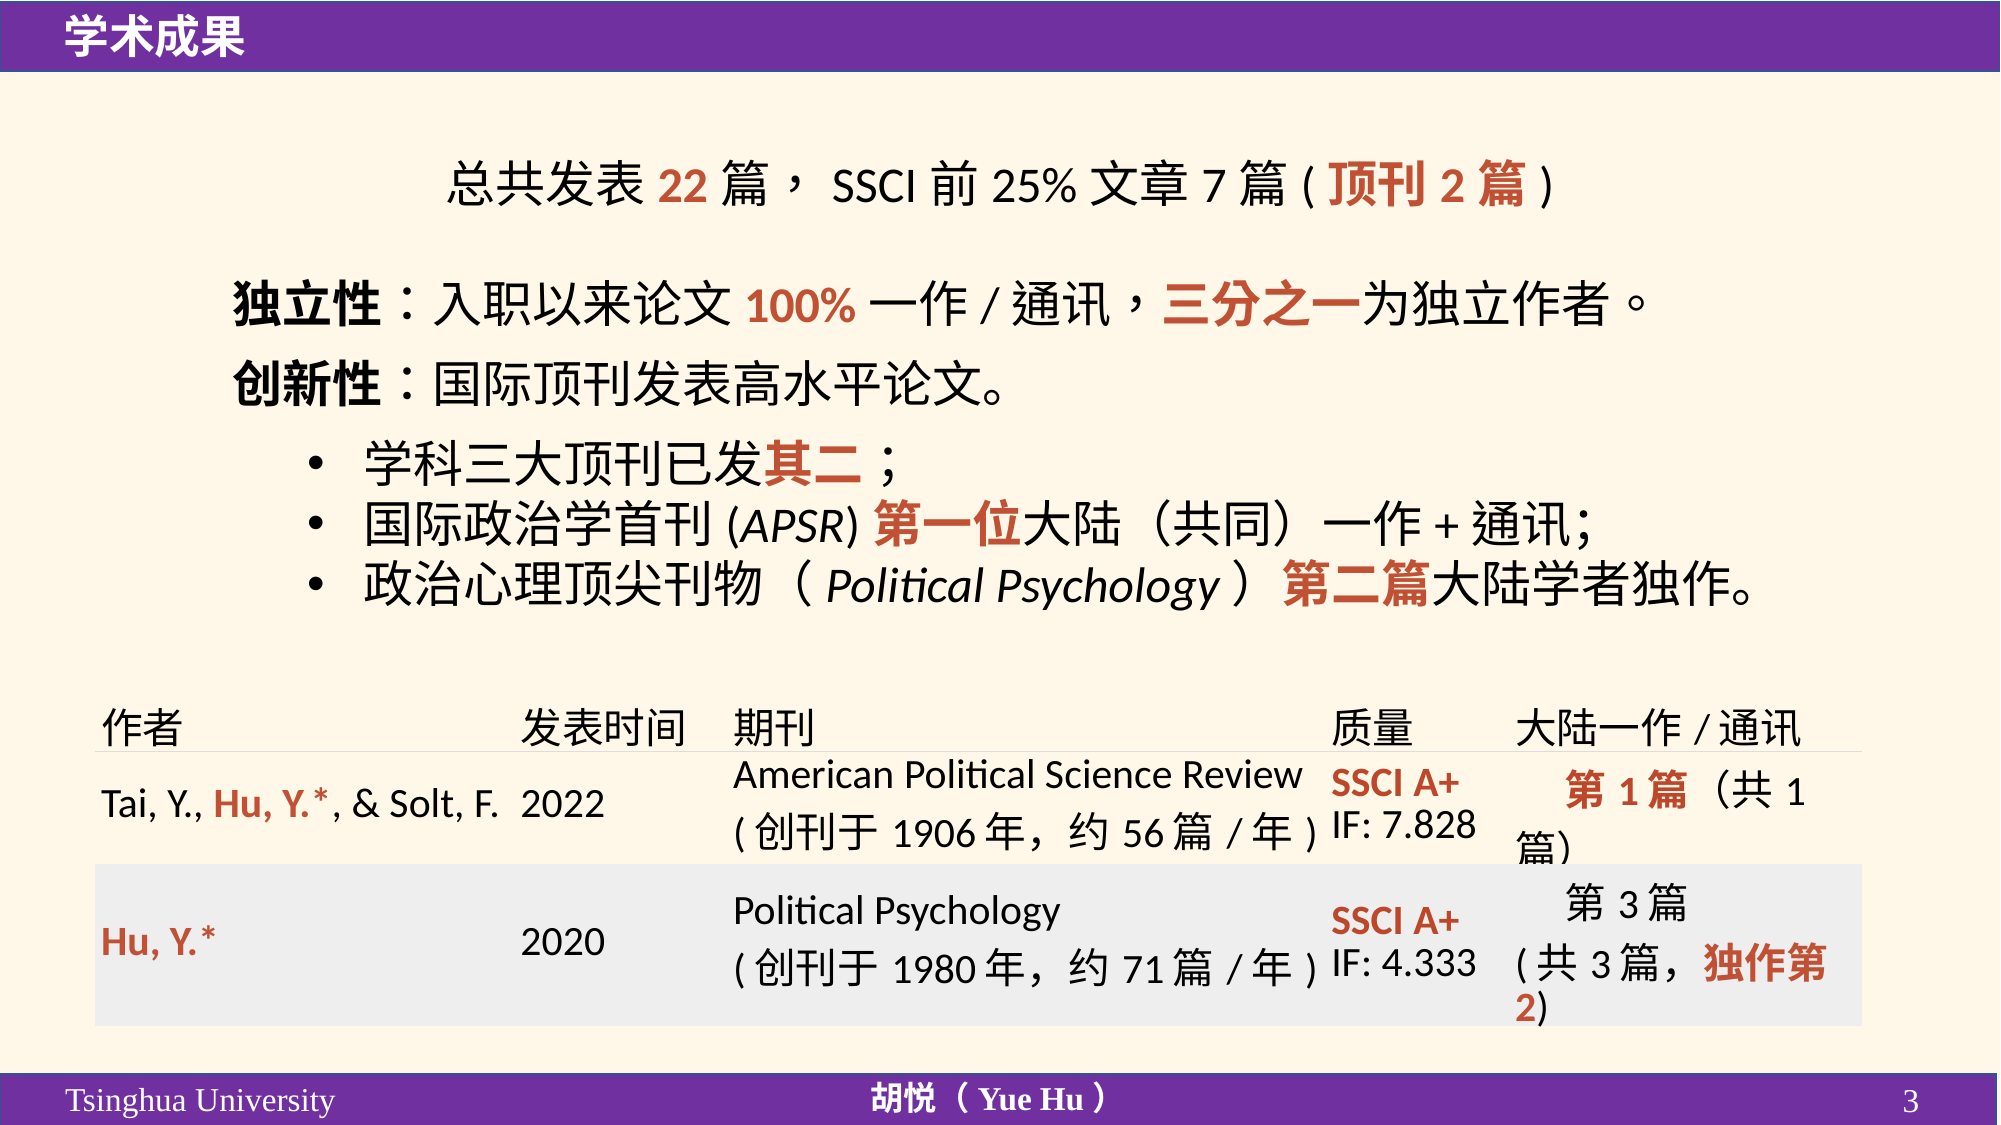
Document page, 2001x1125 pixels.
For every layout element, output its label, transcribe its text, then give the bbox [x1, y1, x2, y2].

table_cell SSCI A+ IF: 7.828 [1325, 752, 1509, 864]
text_box 学术成果 [48, 0, 285, 70]
table_header 大陆一作/通讯 [1509, 689, 1862, 751]
text_box [0, 1, 2000, 72]
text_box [0, 1070, 1996, 1125]
text_box 总共发表22篇，SSCI前25%文章7篇(顶刊2篇) 独立性：入职以来论文100%一作/通讯，三分之一为独立作者。 创新性：国际顶刊发表高水平论文。 学科三大顶刊已发其二； 国际政治学首刊(APSR)第一位大陆（共同）一作+通讯； 政治心理顶尖刊物（Political Psychology）第二篇大陆学者独作。 [217, 145, 1783, 671]
table_cell American Political Science Review (创刊于1906年，约56篇/年) [727, 752, 1325, 864]
table_header 质量 [1325, 689, 1509, 751]
table_cell Tai, Y., Hu, Y.*, & Solt, F. [95, 752, 514, 864]
table_cell Political Psychology (创刊于1980年，约71篇/年) [727, 864, 1325, 1026]
table_cell Hu, Y.* [95, 864, 514, 1026]
table_cell SSCI A+ IF: 4.333 [1325, 864, 1509, 1026]
table_header 期刊 [727, 689, 1325, 751]
table_cell 2022 [514, 752, 727, 864]
table_header 作者 [95, 689, 514, 751]
table_header 发表时间 [514, 689, 727, 751]
table_cell 第1篇（共1篇） [1509, 752, 1862, 864]
table_cell 第3篇 (共3篇，独作第2) [1509, 864, 1862, 1026]
table_cell 2020 [514, 864, 727, 1026]
